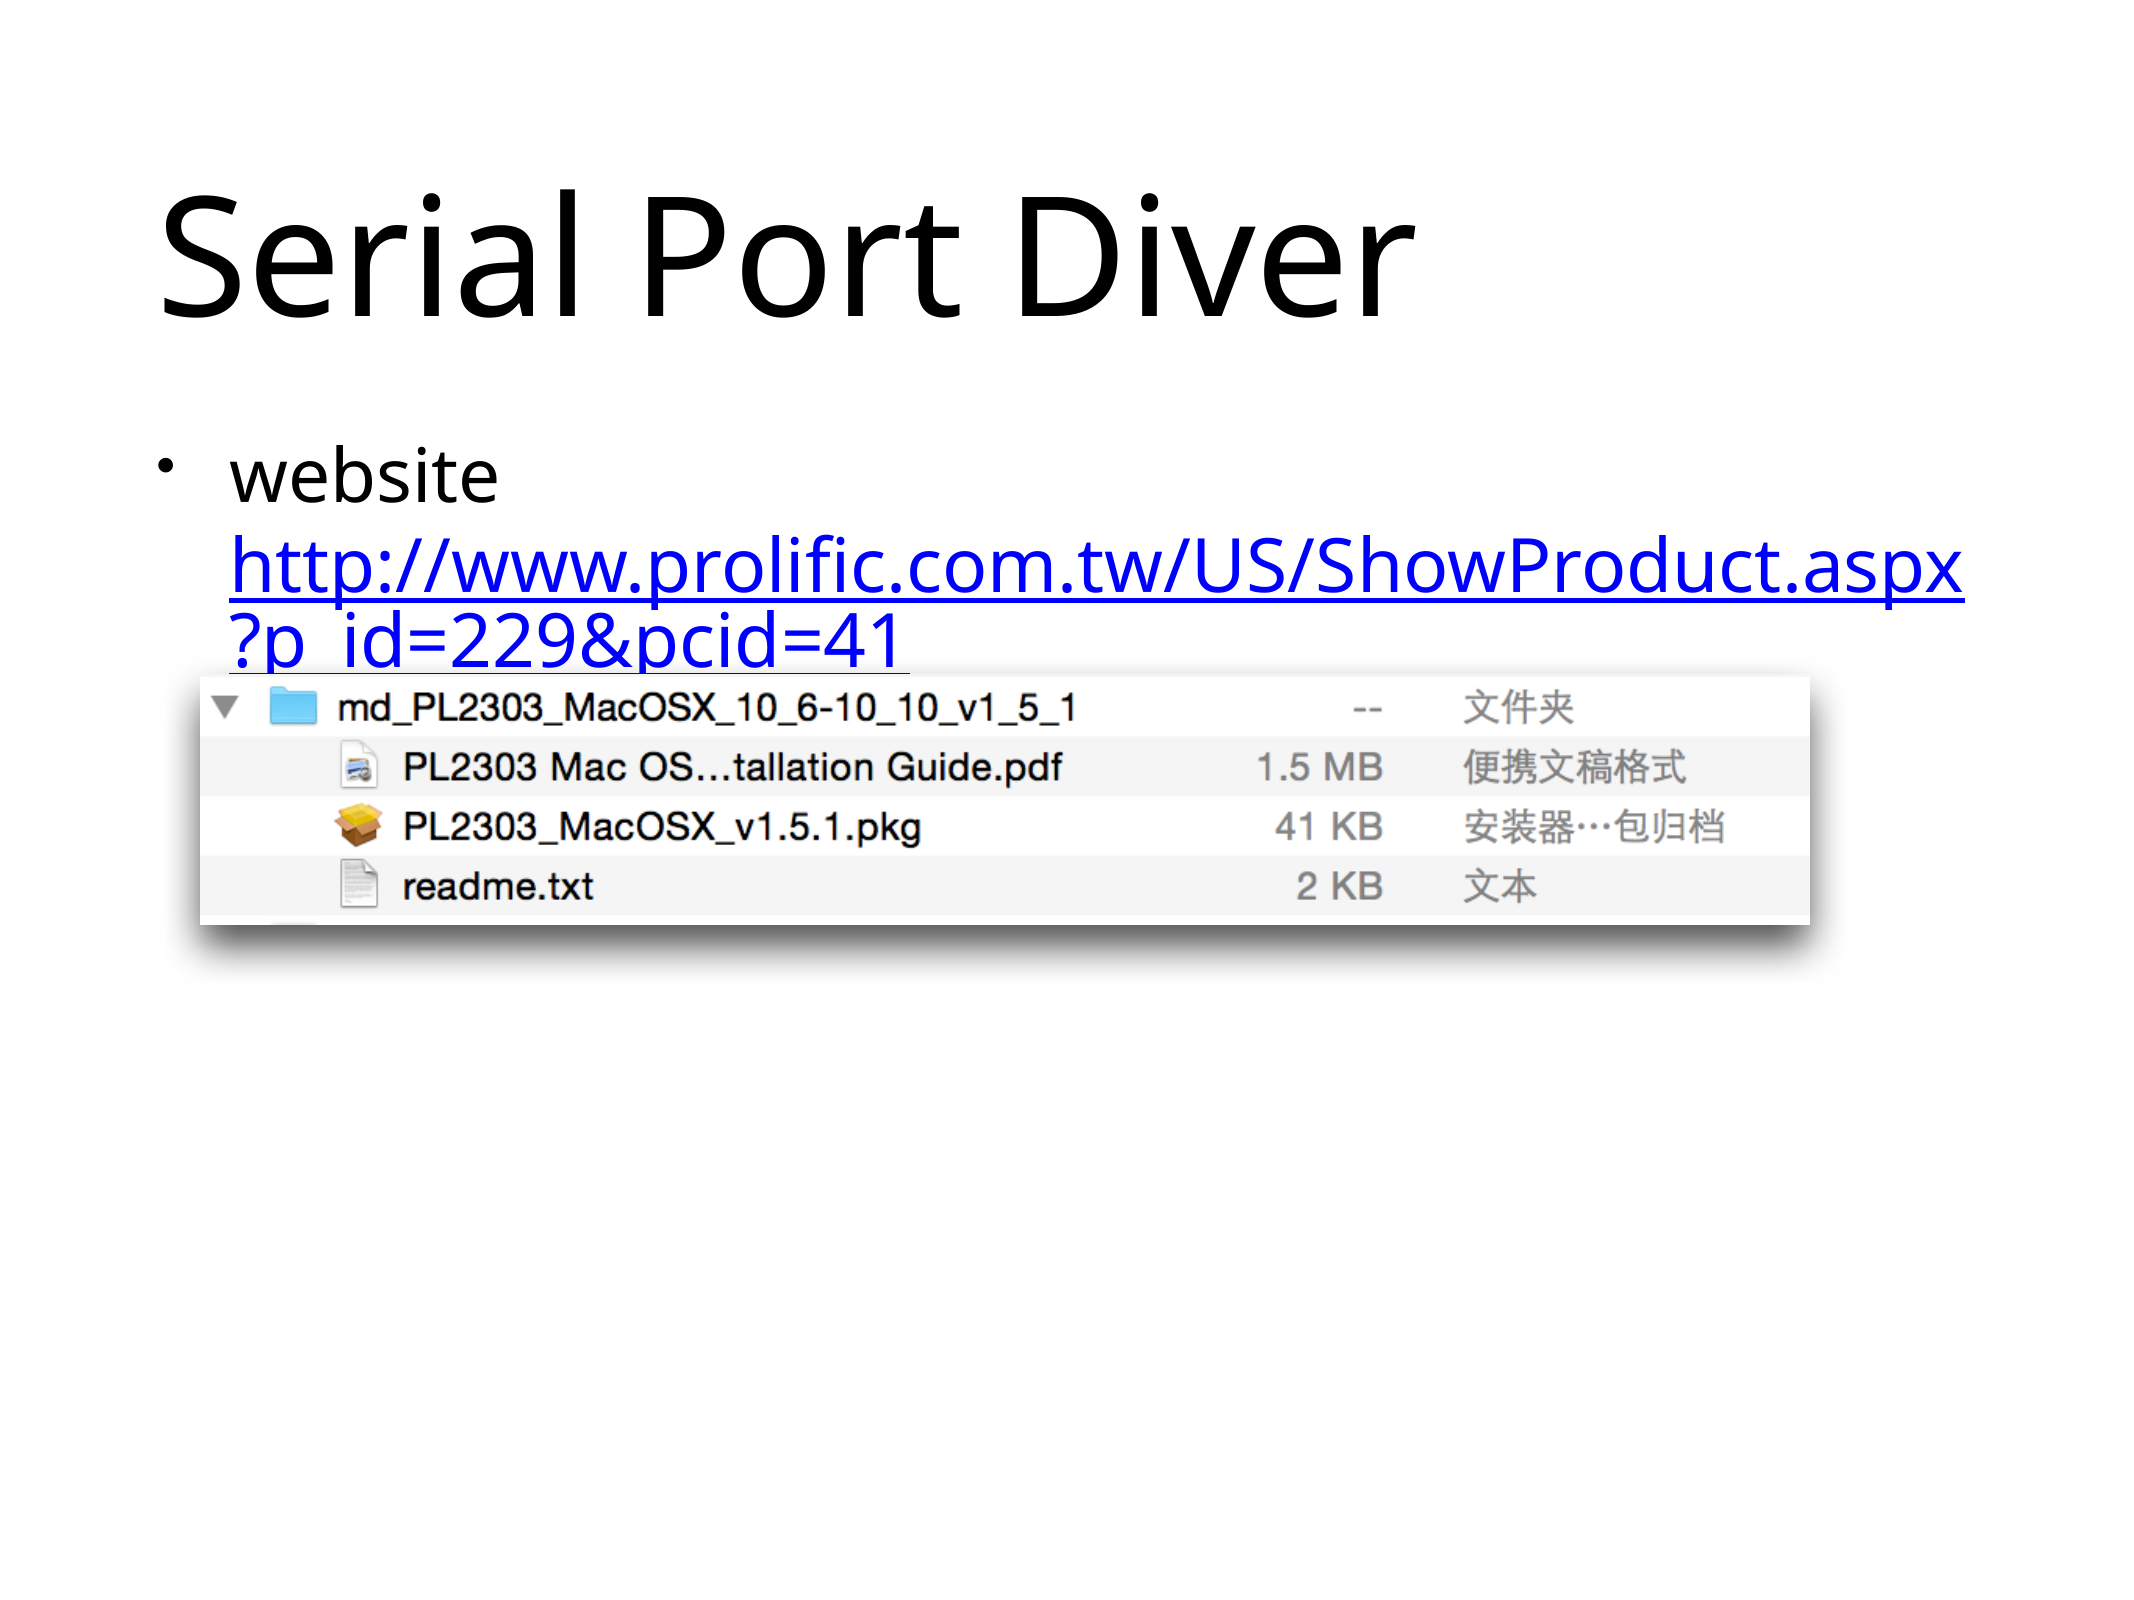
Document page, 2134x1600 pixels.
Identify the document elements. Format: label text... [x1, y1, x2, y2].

list website http://www.prolific.com.tw/US/ShowProduct.aspx?p_id=229&pcid=41 [155, 426, 1978, 1459]
title Serial Port Diver [155, 72, 1978, 426]
picture [199, 674, 1810, 926]
